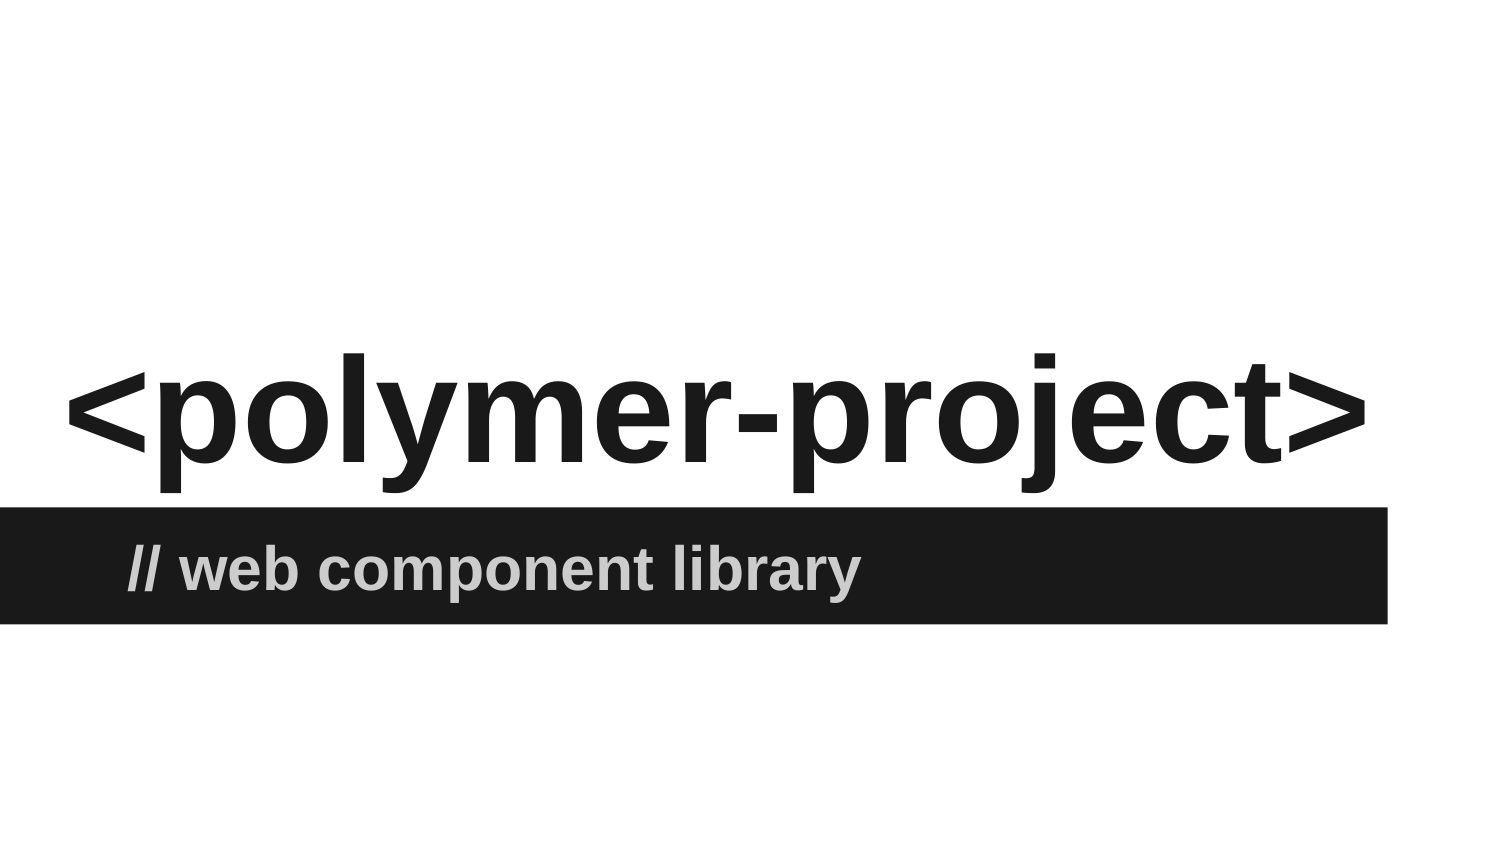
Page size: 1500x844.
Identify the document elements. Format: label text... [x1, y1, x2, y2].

title <polymer-project> [48, 231, 1388, 508]
subtitle // web component library [112, 507, 1388, 625]
